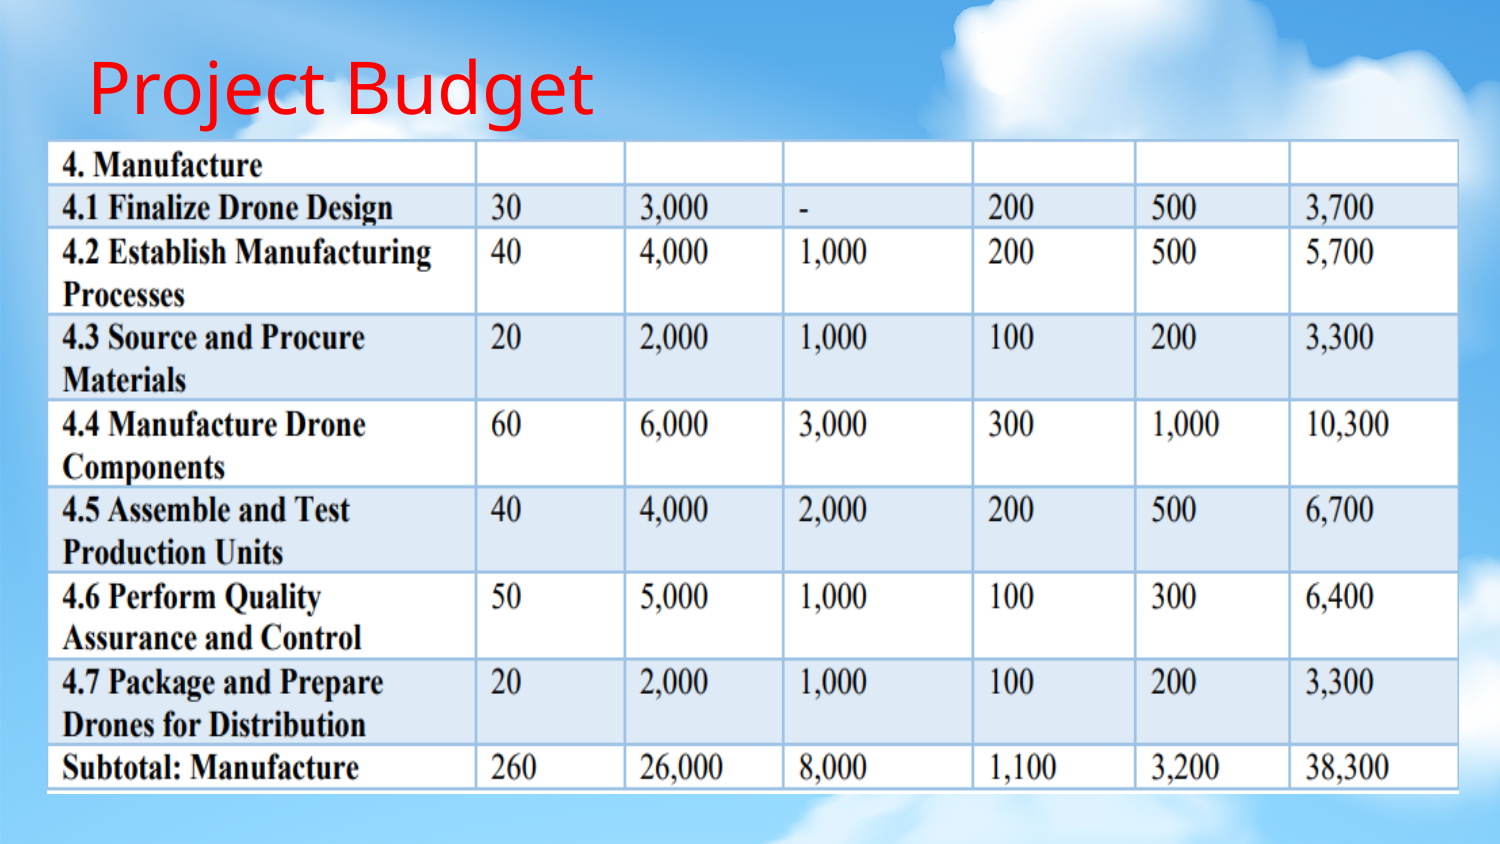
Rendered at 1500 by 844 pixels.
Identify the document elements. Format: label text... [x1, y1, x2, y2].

picture [0, 0, 1500, 844]
title Project Budget [72, 26, 1338, 117]
